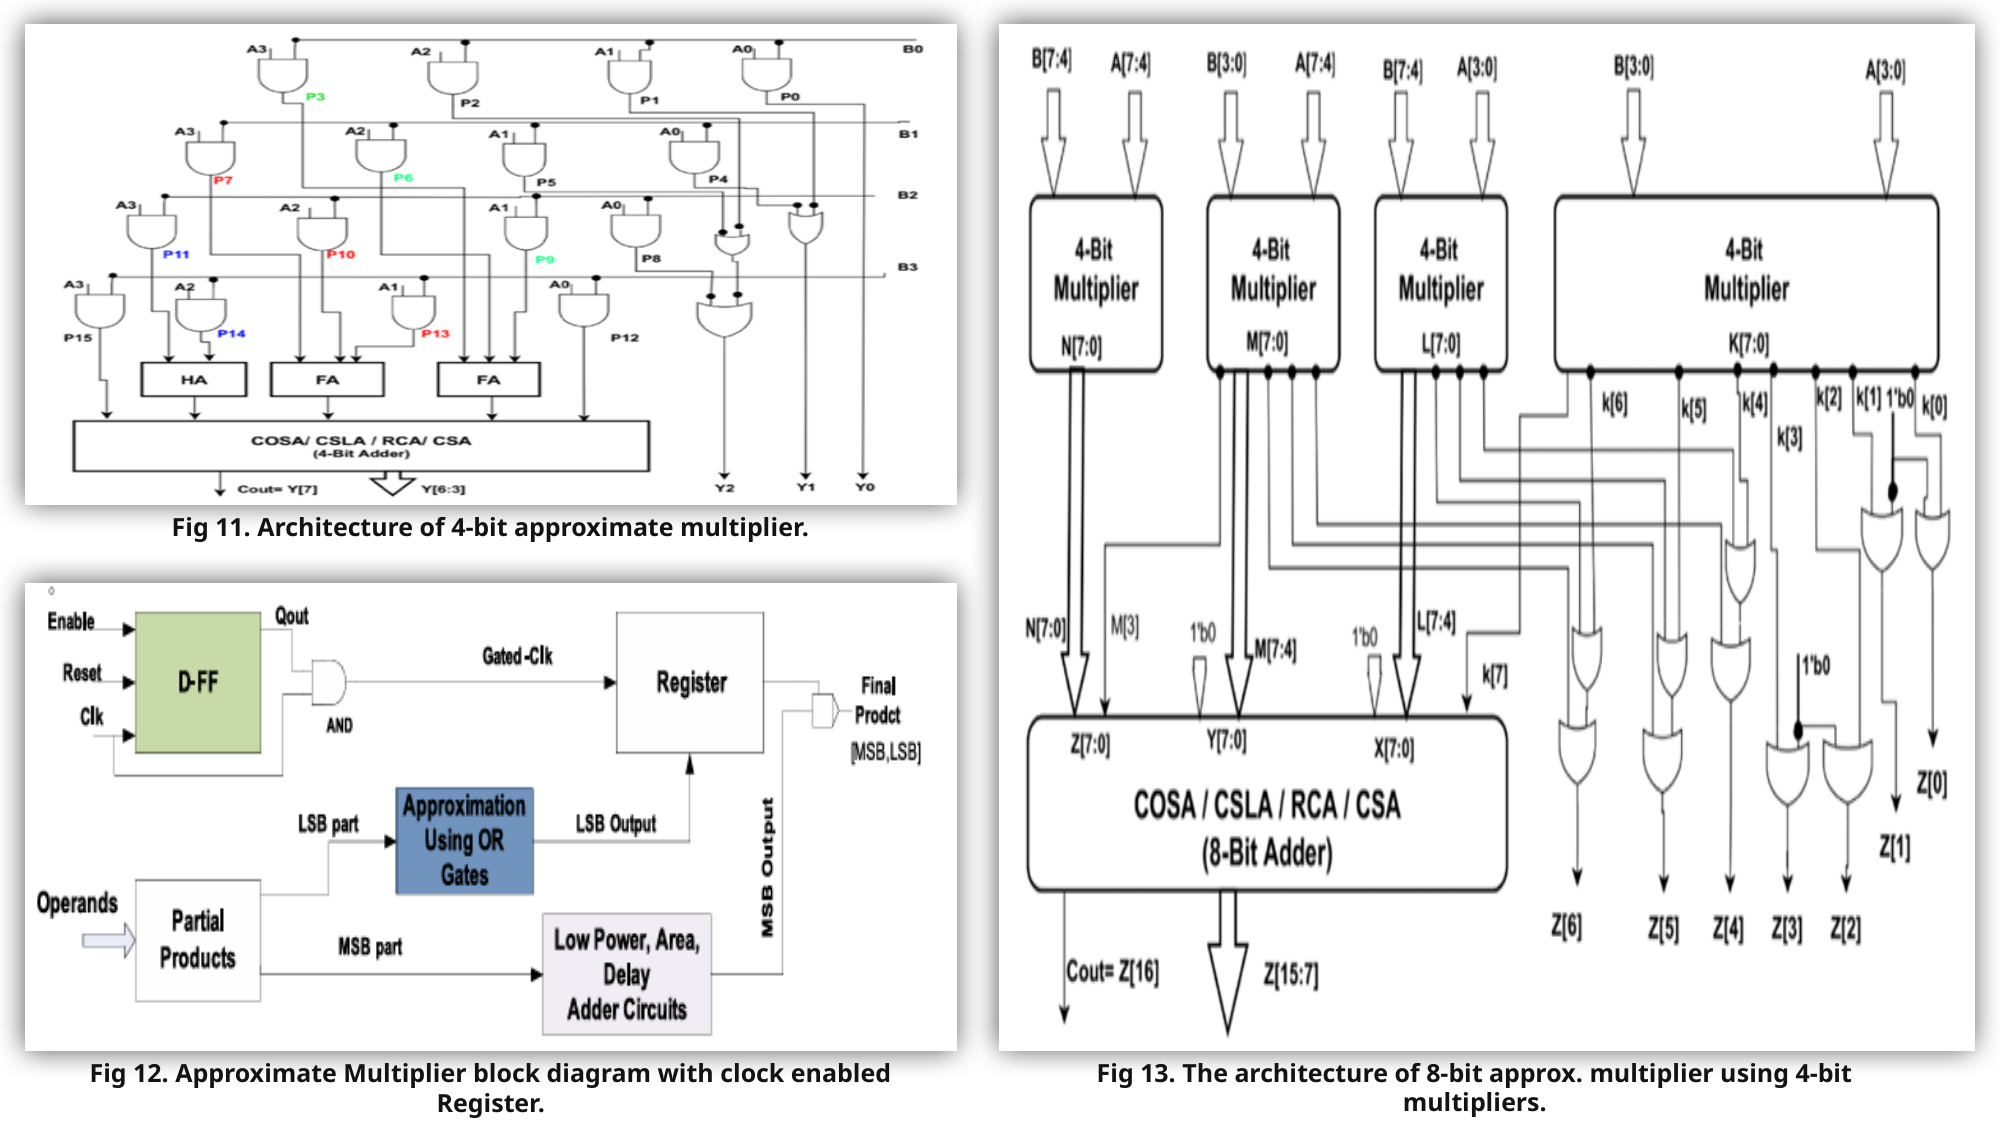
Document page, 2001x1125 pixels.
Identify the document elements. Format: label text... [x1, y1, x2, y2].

text_box Fig 11. Architecture of 4-bit approximate multiplier. [25, 505, 957, 549]
picture [25, 24, 957, 505]
picture [999, 24, 1975, 1051]
picture [25, 583, 957, 1051]
text_box Fig 13. The architecture of 8-bit approx. multiplier using 4-bit multipliers. [1009, 1051, 1941, 1125]
text_box Fig 12. Approximate Multiplier block diagram with clock enabled Register. [25, 1051, 957, 1125]
